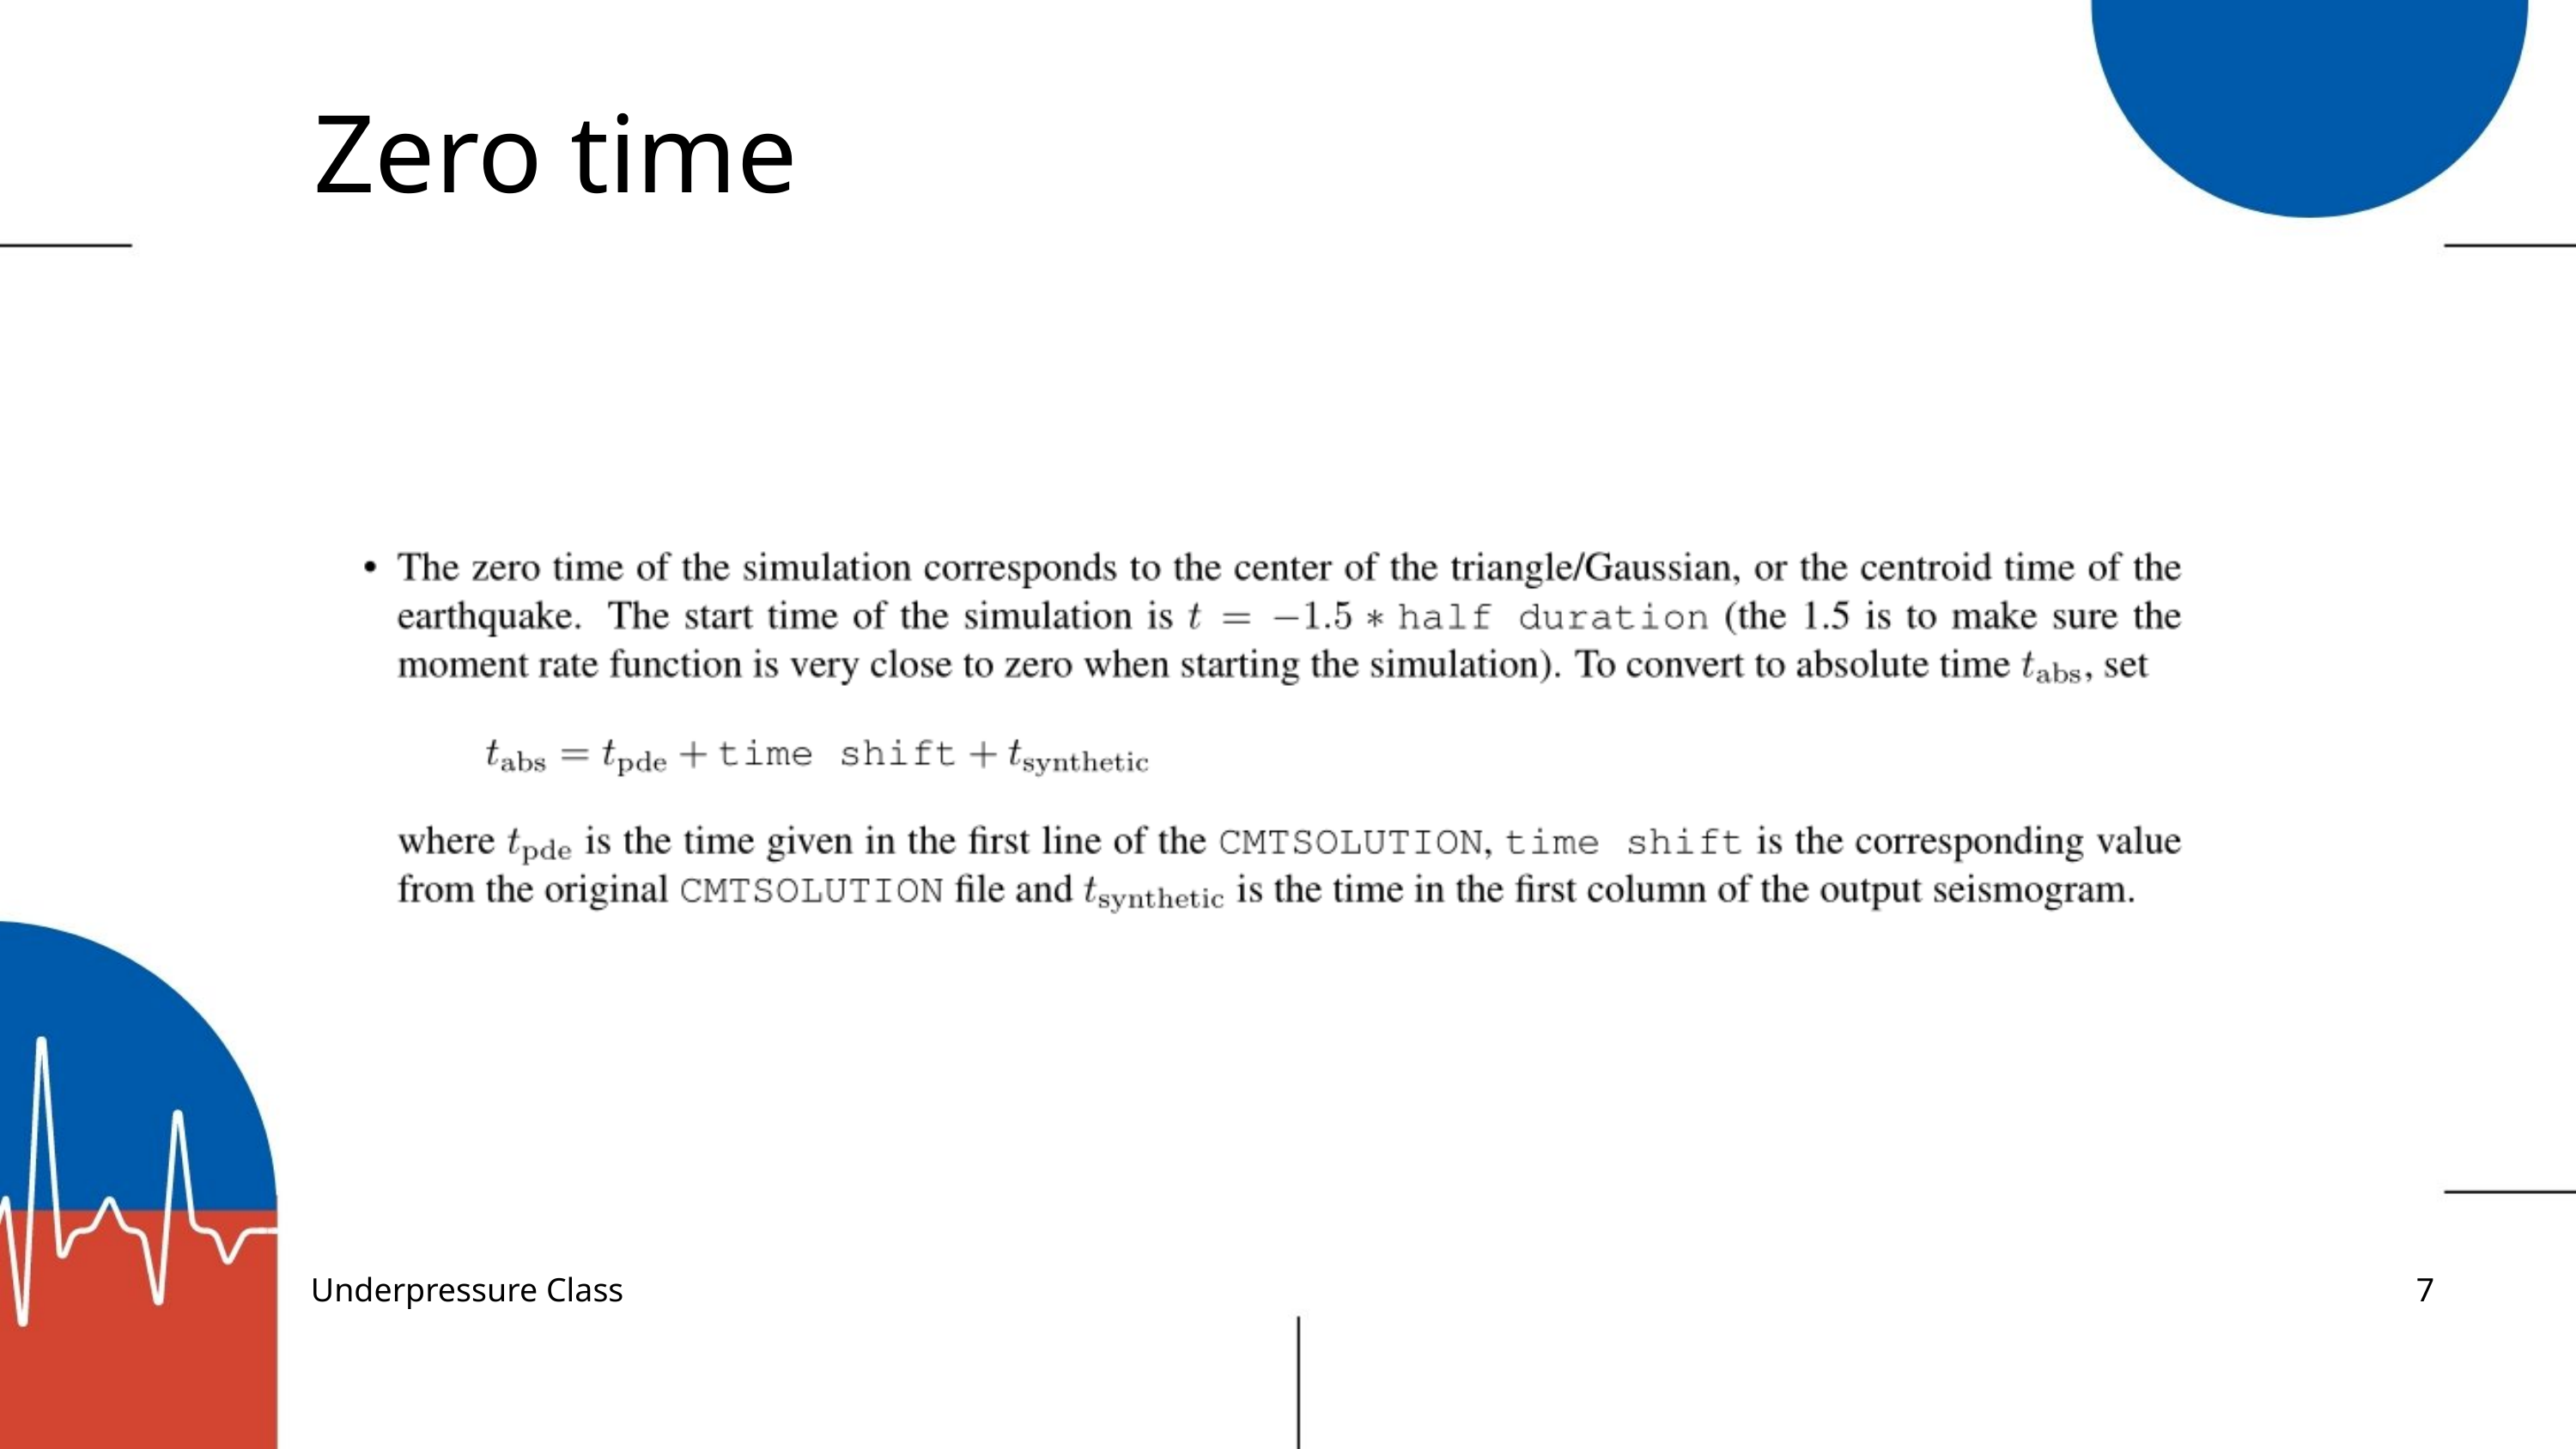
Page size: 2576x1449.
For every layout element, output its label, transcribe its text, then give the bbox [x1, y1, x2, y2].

slide_number 7 [1868, 1266, 2448, 1318]
title Zero time [301, 76, 2061, 239]
picture [0, 0, 2576, 1449]
footer Underpressure Class [297, 1266, 707, 1318]
